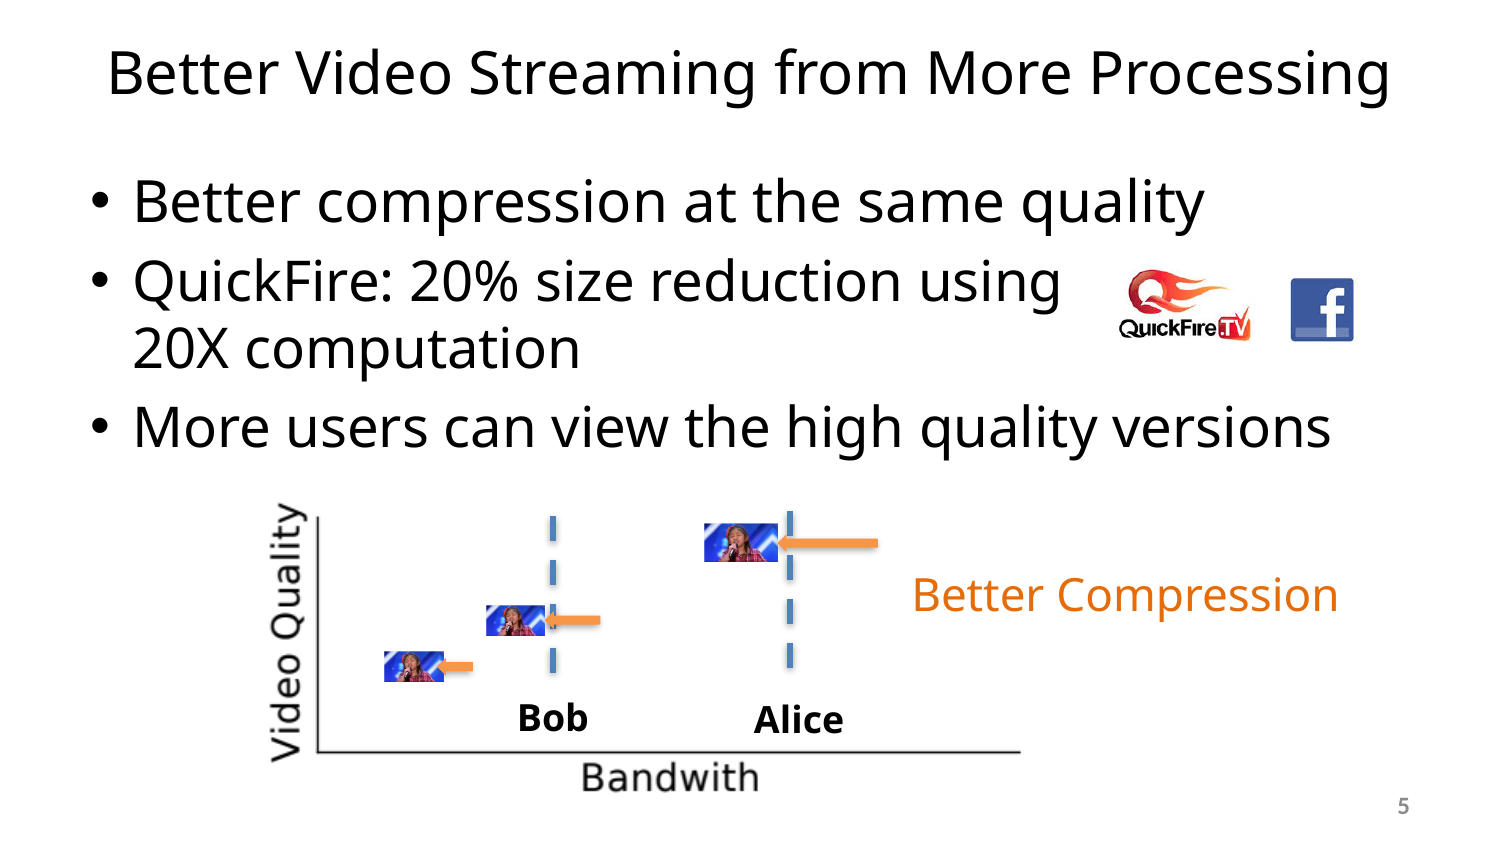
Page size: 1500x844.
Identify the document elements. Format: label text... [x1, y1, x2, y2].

text_box Better Compression [1038, 558, 1355, 629]
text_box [256, 492, 1033, 813]
picture [1097, 242, 1377, 374]
title Better Video Streaming from More Processing [53, 0, 1447, 141]
list Better compression at the same quality QuickFire: 20% size reduction using 20X computation More users can view the high quality versions [75, 156, 1425, 714]
slide_number 5 [1074, 782, 1425, 827]
